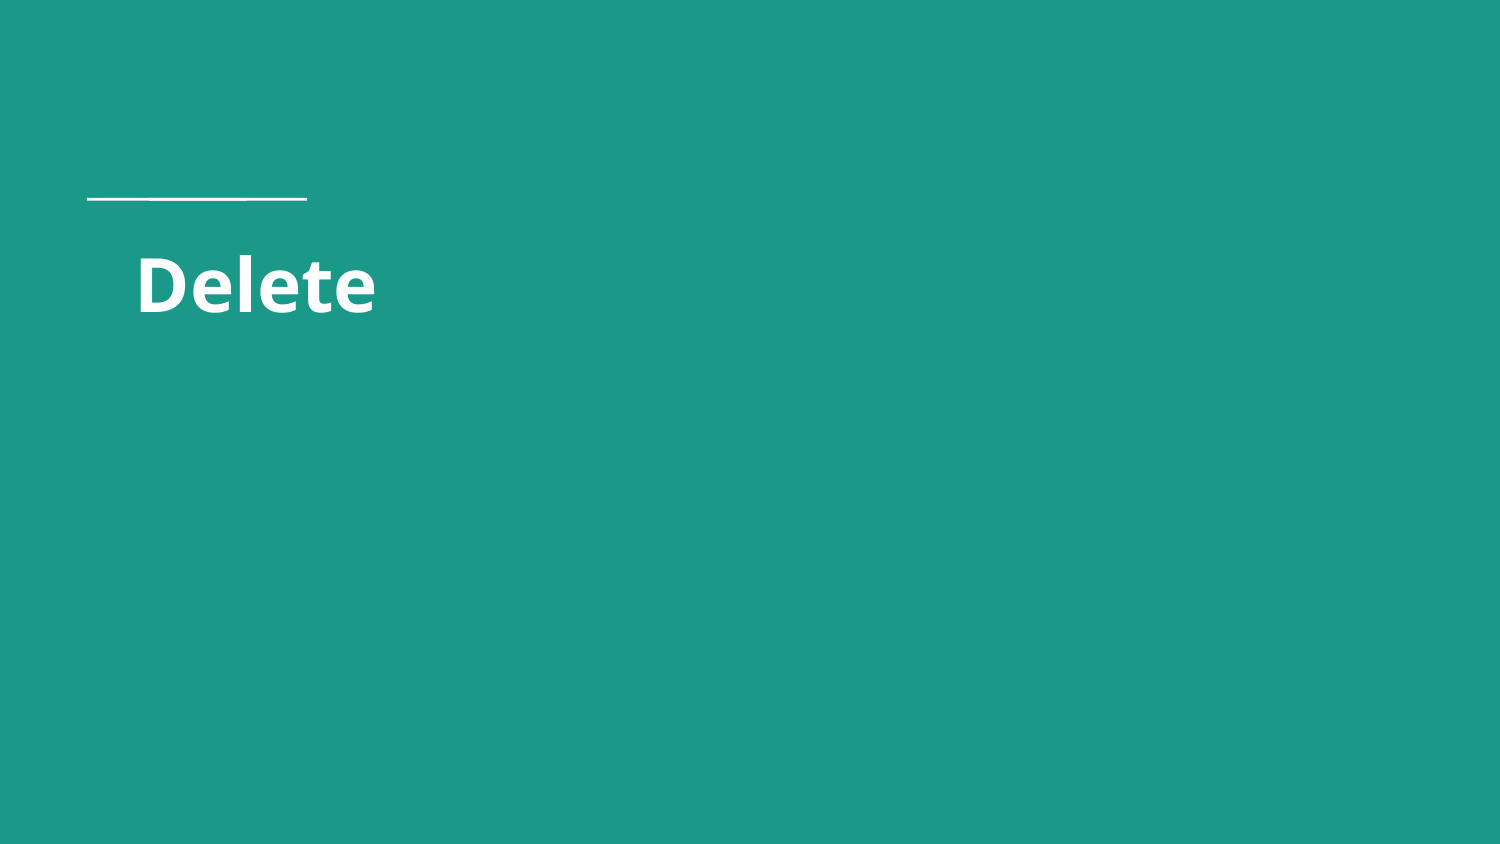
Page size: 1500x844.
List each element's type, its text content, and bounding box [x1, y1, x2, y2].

title Delete [119, 216, 1381, 466]
